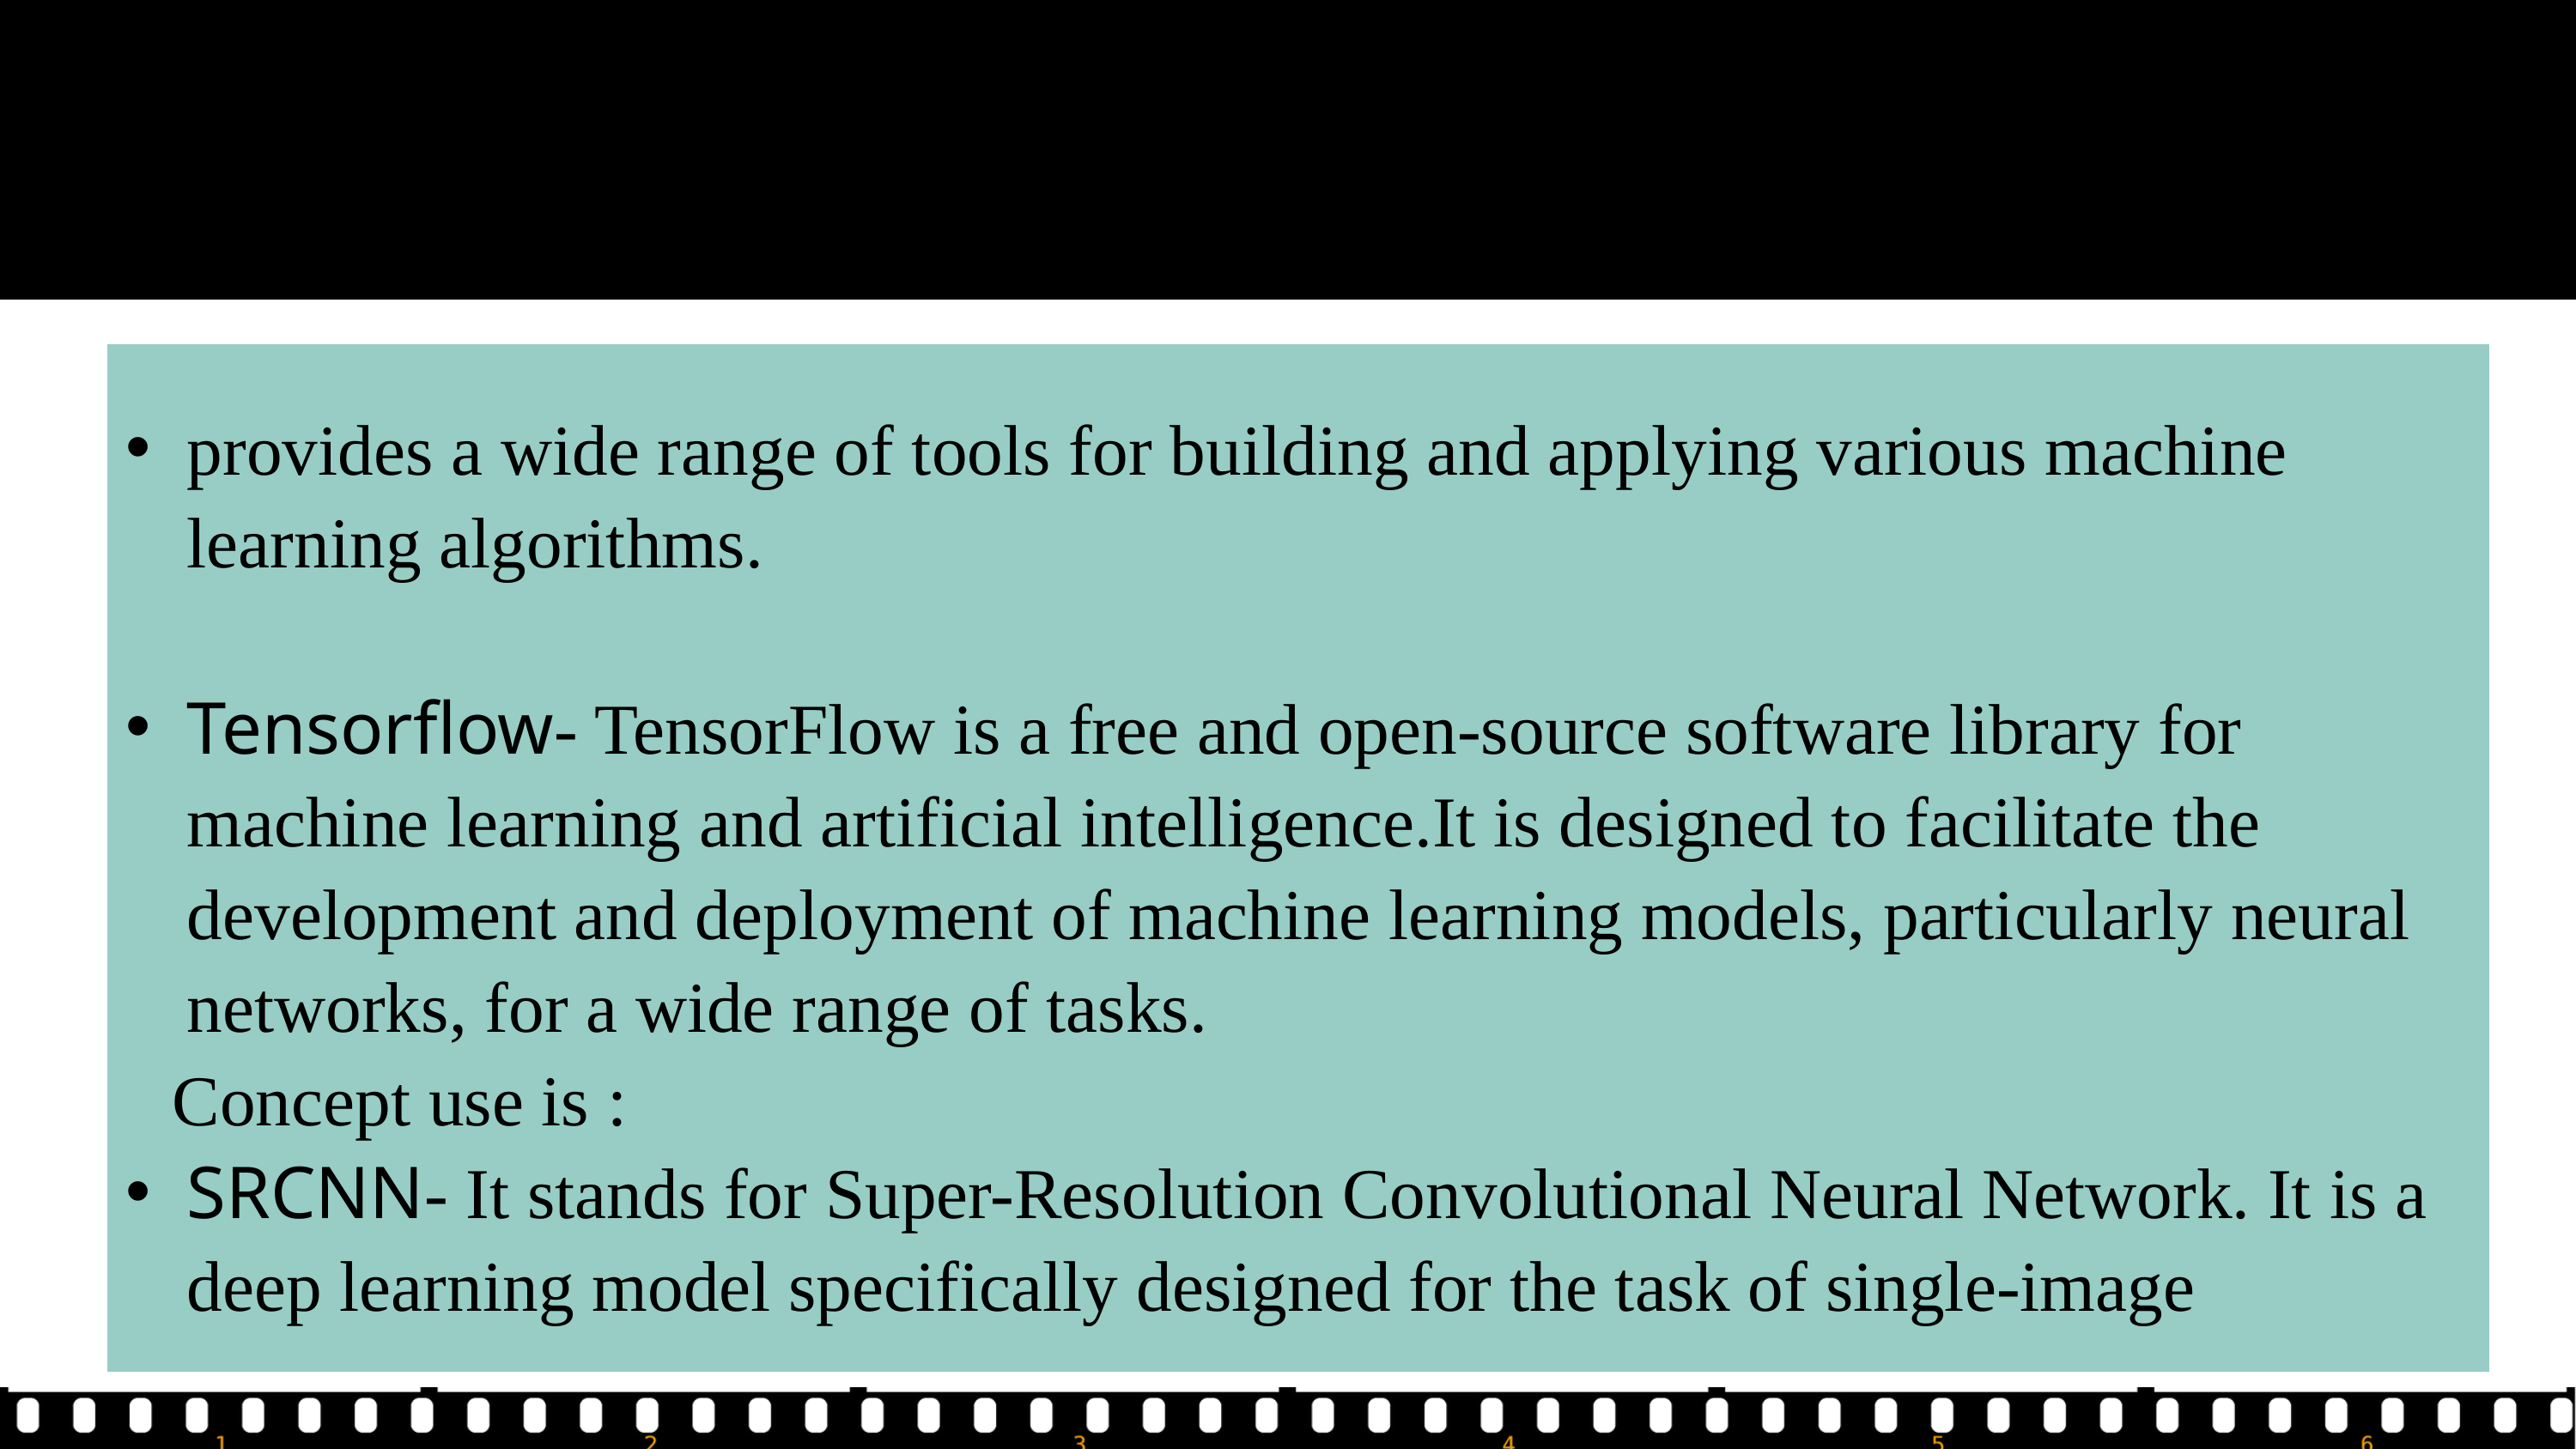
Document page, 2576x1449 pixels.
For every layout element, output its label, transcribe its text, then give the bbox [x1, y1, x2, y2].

text_box [0, 1387, 2576, 1449]
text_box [0, 0, 2576, 300]
text_box provides a wide range of tools for building and applying various machine learning algorithms. Tensorflow- TensorFlow is a free and open-source software library for machine learning and artificial intelligence.It is designed to facilitate the development and deployment of machine learning models, particularly neural networks, for a wide range of tasks. Concept use is : SRCNN- It stands for Super-Resolution Convolutional Neural Network. It is a deep learning model specifically designed for the task of single-image [65, 309, 2490, 1326]
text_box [106, 344, 2490, 1373]
